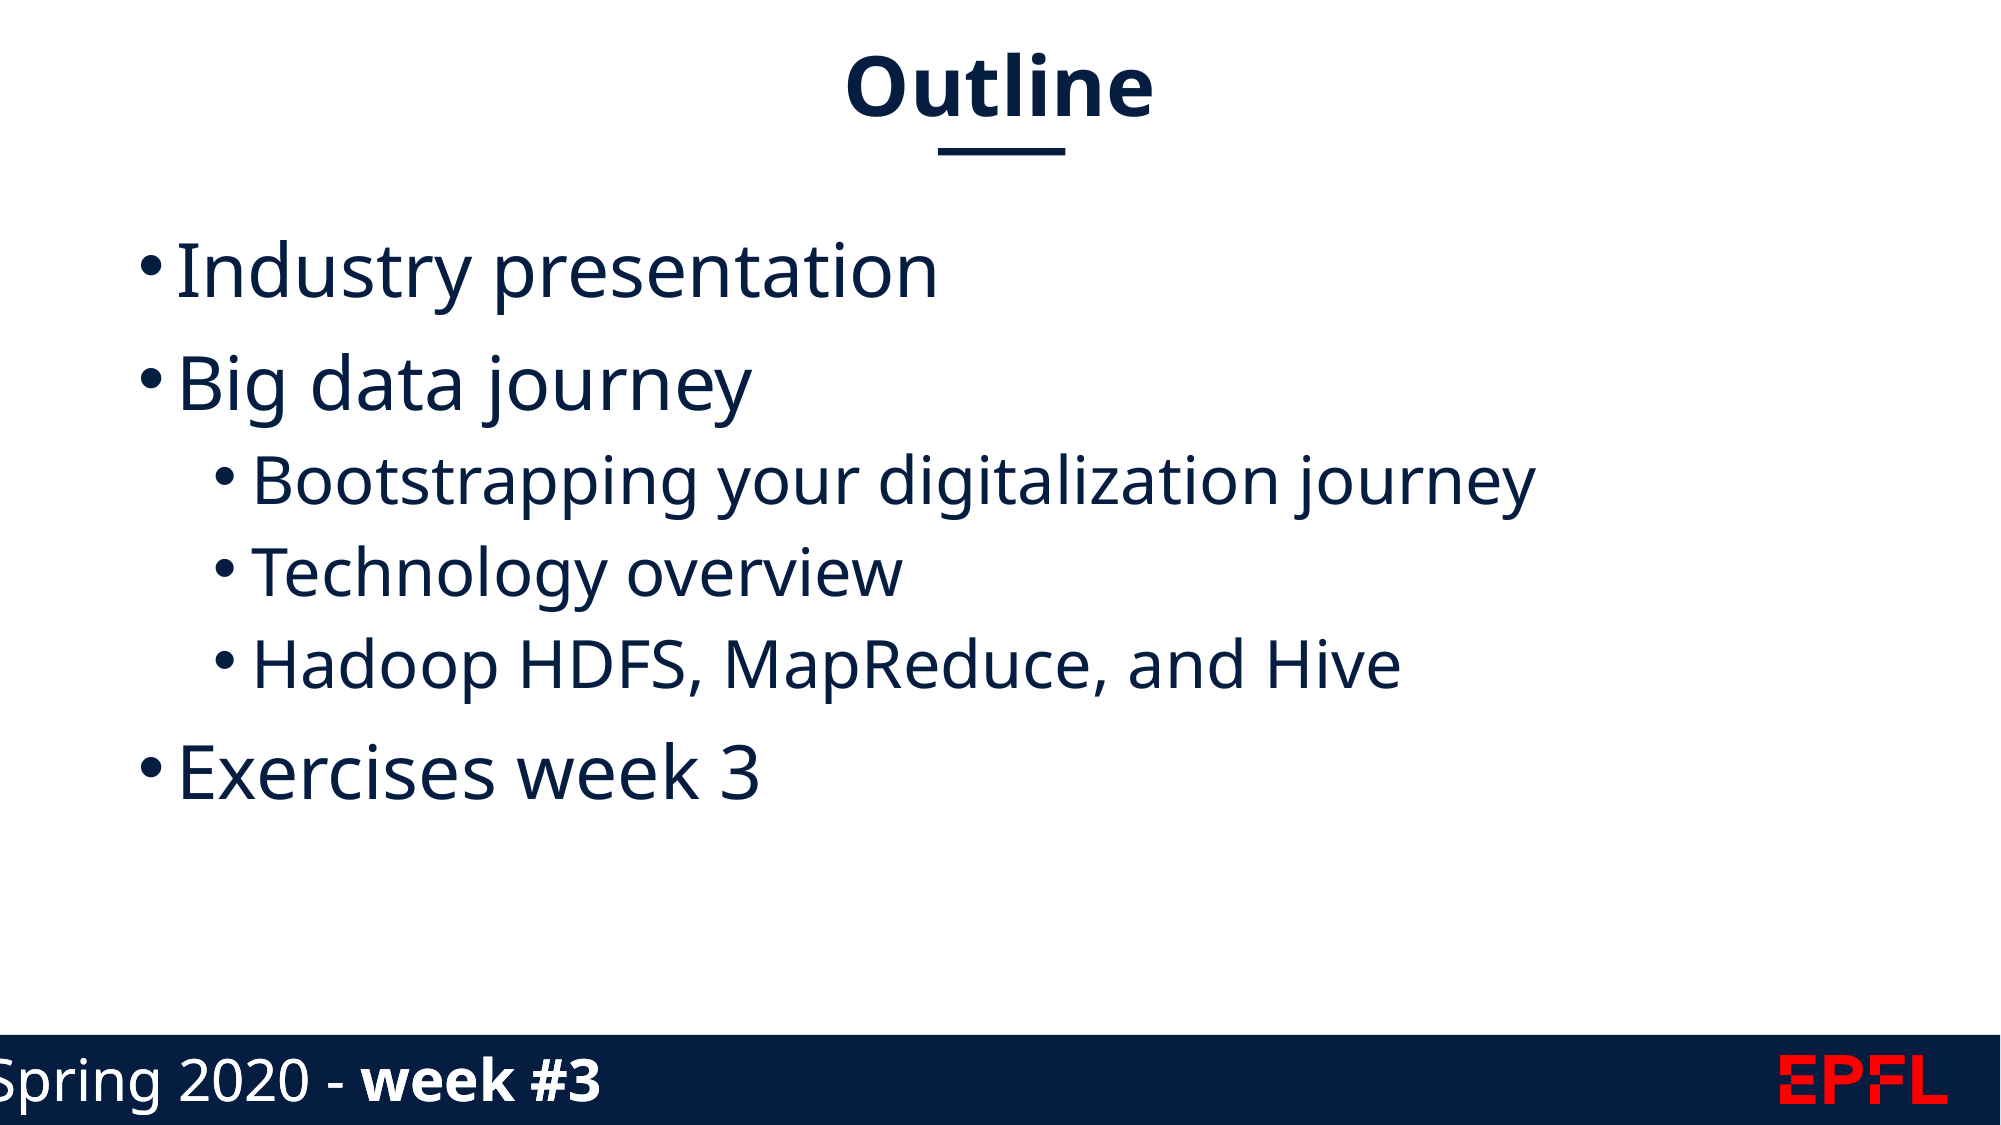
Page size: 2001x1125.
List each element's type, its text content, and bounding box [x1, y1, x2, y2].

list Industry presentation Big data journey Bootstrapping your digitalization journey Technology overview Hadoop HDFS, MapReduce, and Hive Exercises week 3 [108, 208, 2000, 1014]
picture [1759, 1034, 1968, 1125]
text_box Outline [836, 29, 1164, 138]
text_box [937, 148, 1066, 156]
